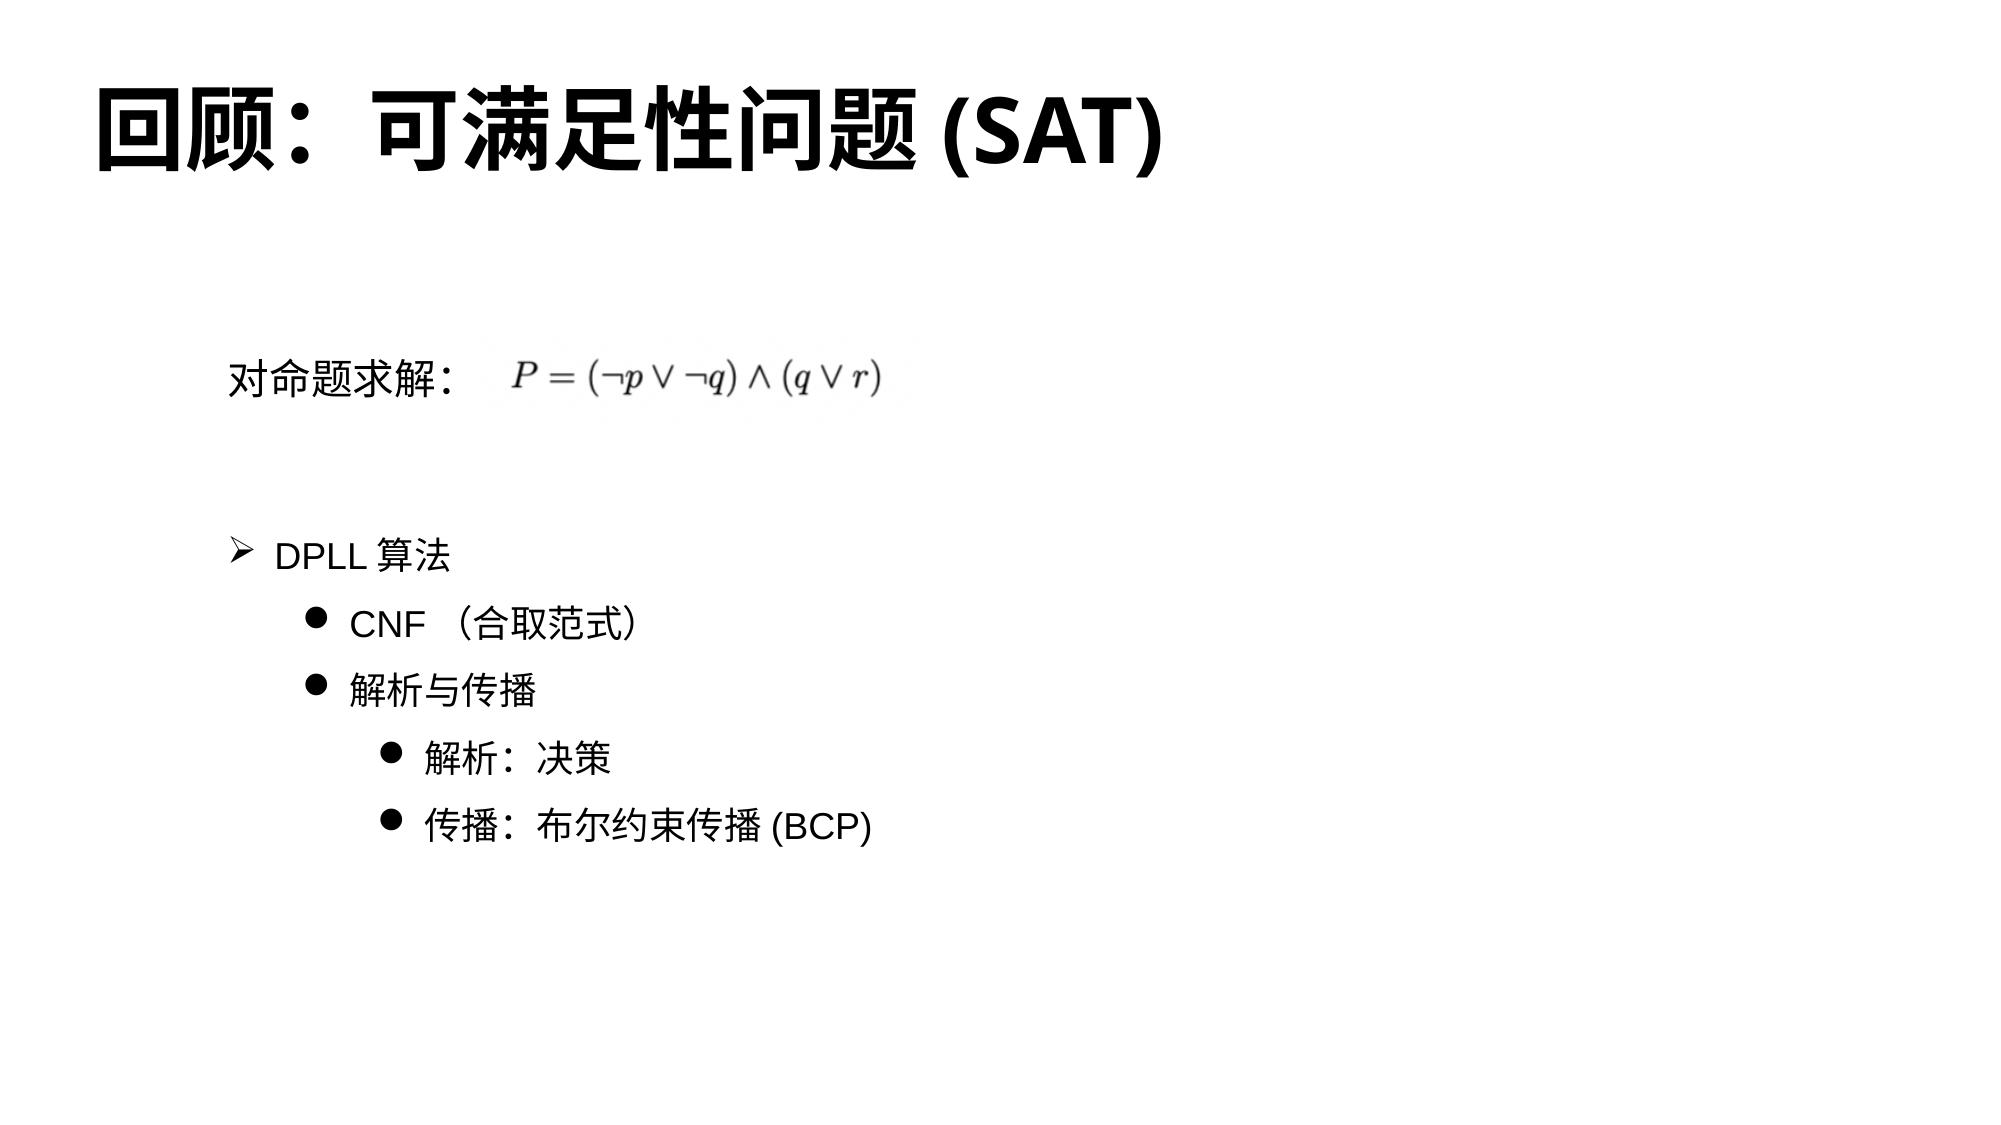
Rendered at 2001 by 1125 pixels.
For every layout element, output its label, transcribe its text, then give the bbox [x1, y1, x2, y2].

text_box DPLL算法 CNF（合取范式） 解析与传播 解析：决策 传播：布尔约束传播(BCP) [212, 502, 961, 855]
picture [467, 331, 921, 425]
title 回顾：可满足性问题(SAT) [78, 25, 1804, 243]
text_box 对命题求解： [212, 345, 467, 411]
